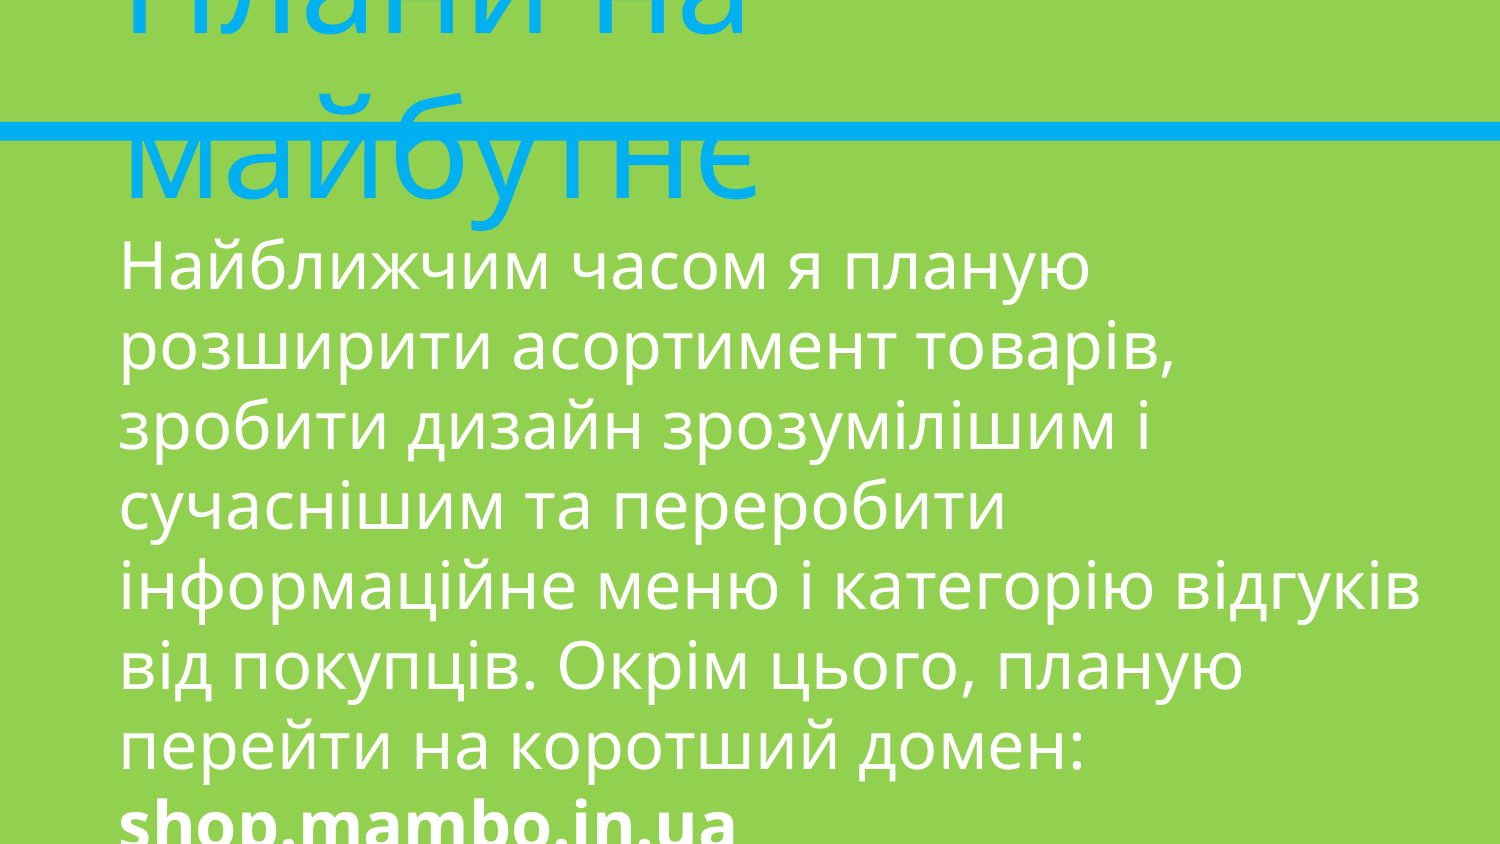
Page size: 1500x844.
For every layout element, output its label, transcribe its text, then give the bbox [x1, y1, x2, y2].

text_box Найближчим часом я планую розширити асортимент товарів, зробити дизайн зрозумілішим і сучаснішим та переробити інформаційне меню і категорію відгуків від покупців. Окрім цього, планую перейти на коротший домен: shop.mambo.in.ua [104, 215, 1442, 844]
text_box [0, 120, 1500, 143]
title Плани на майбутнє [105, 0, 1443, 120]
